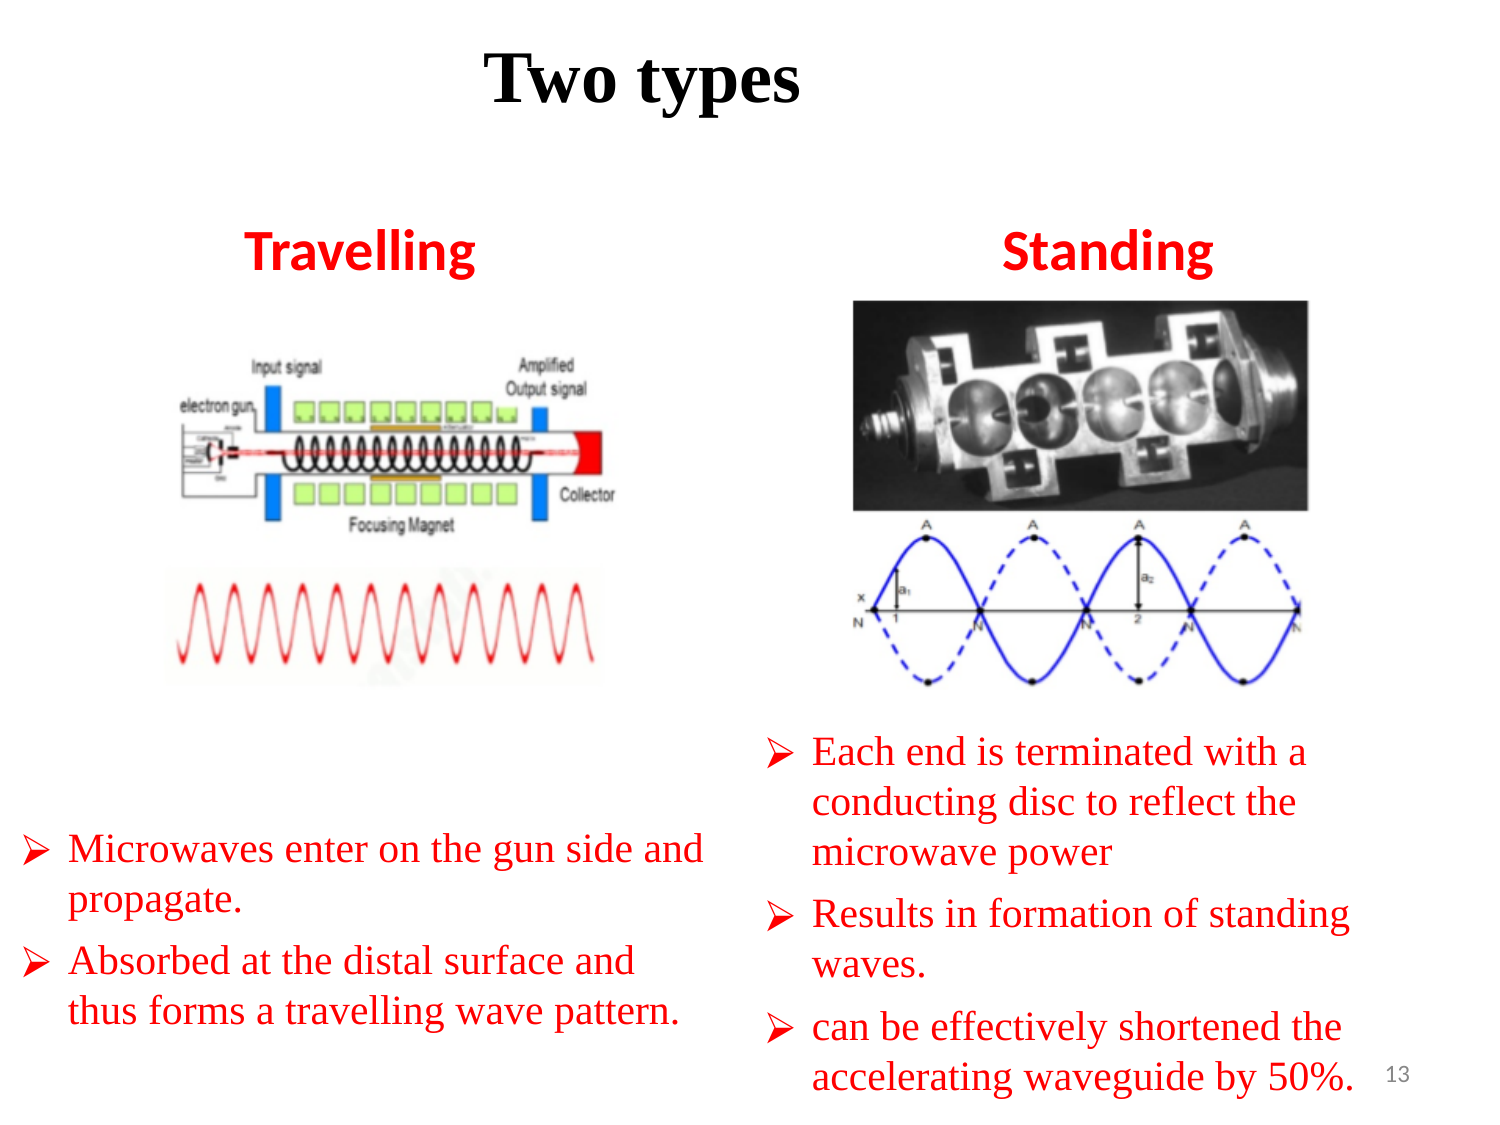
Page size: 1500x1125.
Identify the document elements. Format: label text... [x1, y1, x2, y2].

text_box Standing [974, 204, 1233, 289]
text_box Microwaves enter on the gun side and propagate. Absorbed at the distal surface and thus forms a travelling wave pattern. [6, 812, 731, 1041]
text_box Each end is terminated with a conducting disc to reflect the microwave power Results in formation of standing waves. can be effectively shortened the accelerating waveguide by 50%. [750, 716, 1489, 1125]
picture [144, 323, 641, 690]
title Two types [282, 20, 1004, 125]
slide_number ‹#› [1074, 1042, 1425, 1103]
picture [844, 290, 1323, 690]
text_box Travelling [229, 204, 508, 290]
